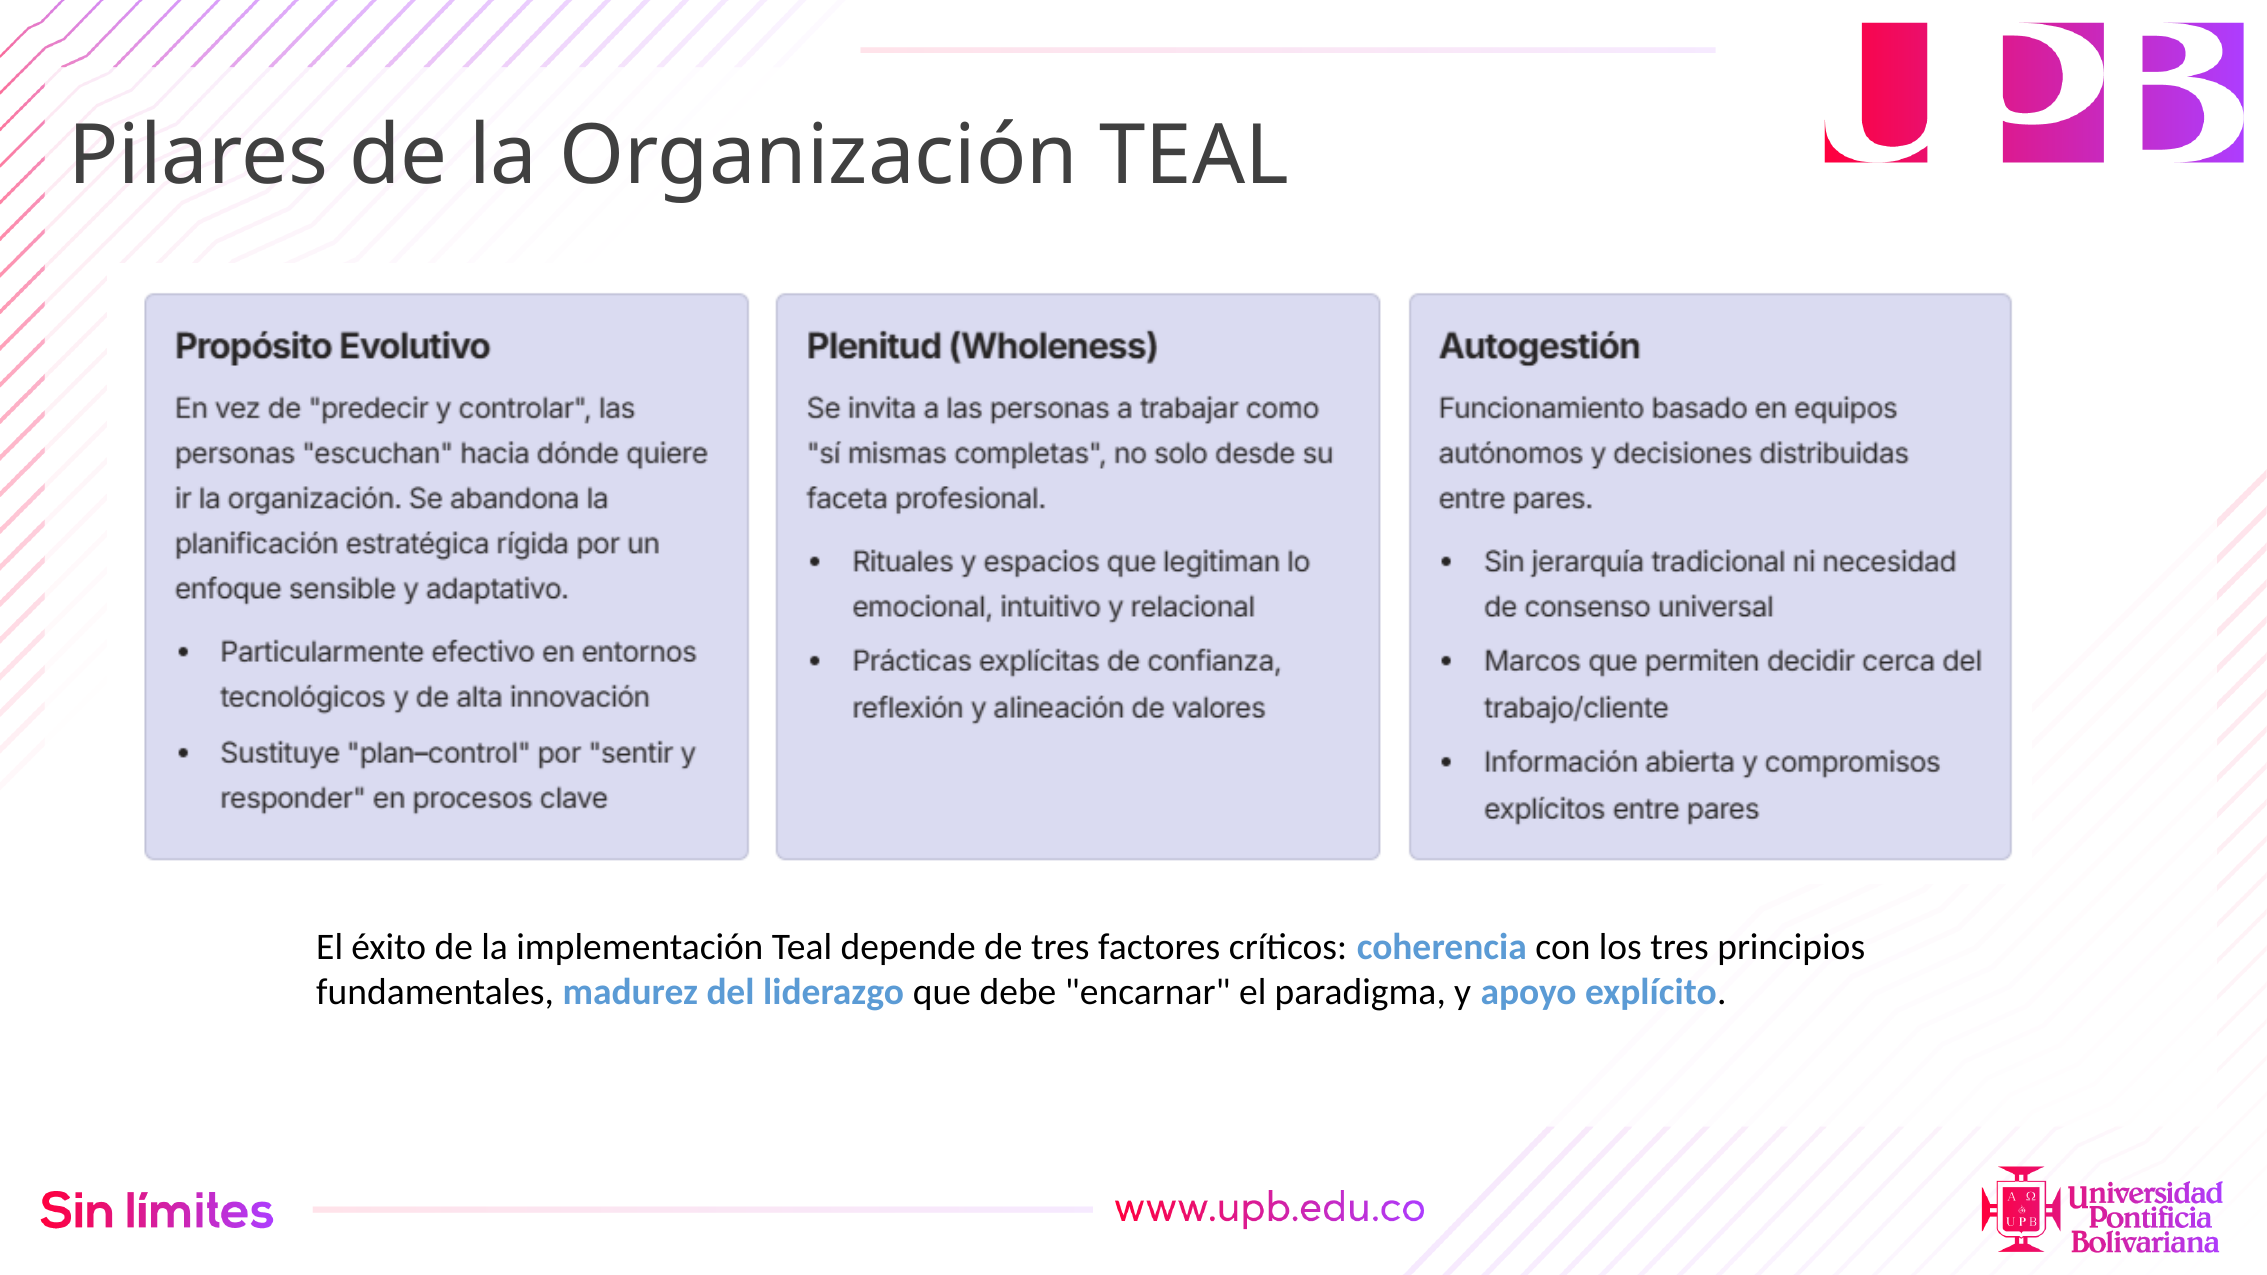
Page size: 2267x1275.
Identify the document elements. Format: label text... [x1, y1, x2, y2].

text_box Pilares de la Organización TEAL [53, 81, 1866, 233]
picture [0, 0, 2267, 1275]
text_box El éxito de la implementación Teal depende de tres factores críticos: coherencia con los tres principios fundamentales, madurez del liderazgo que debe "encarnar" el paradigma, y apoyo explícito. [301, 914, 1919, 1020]
